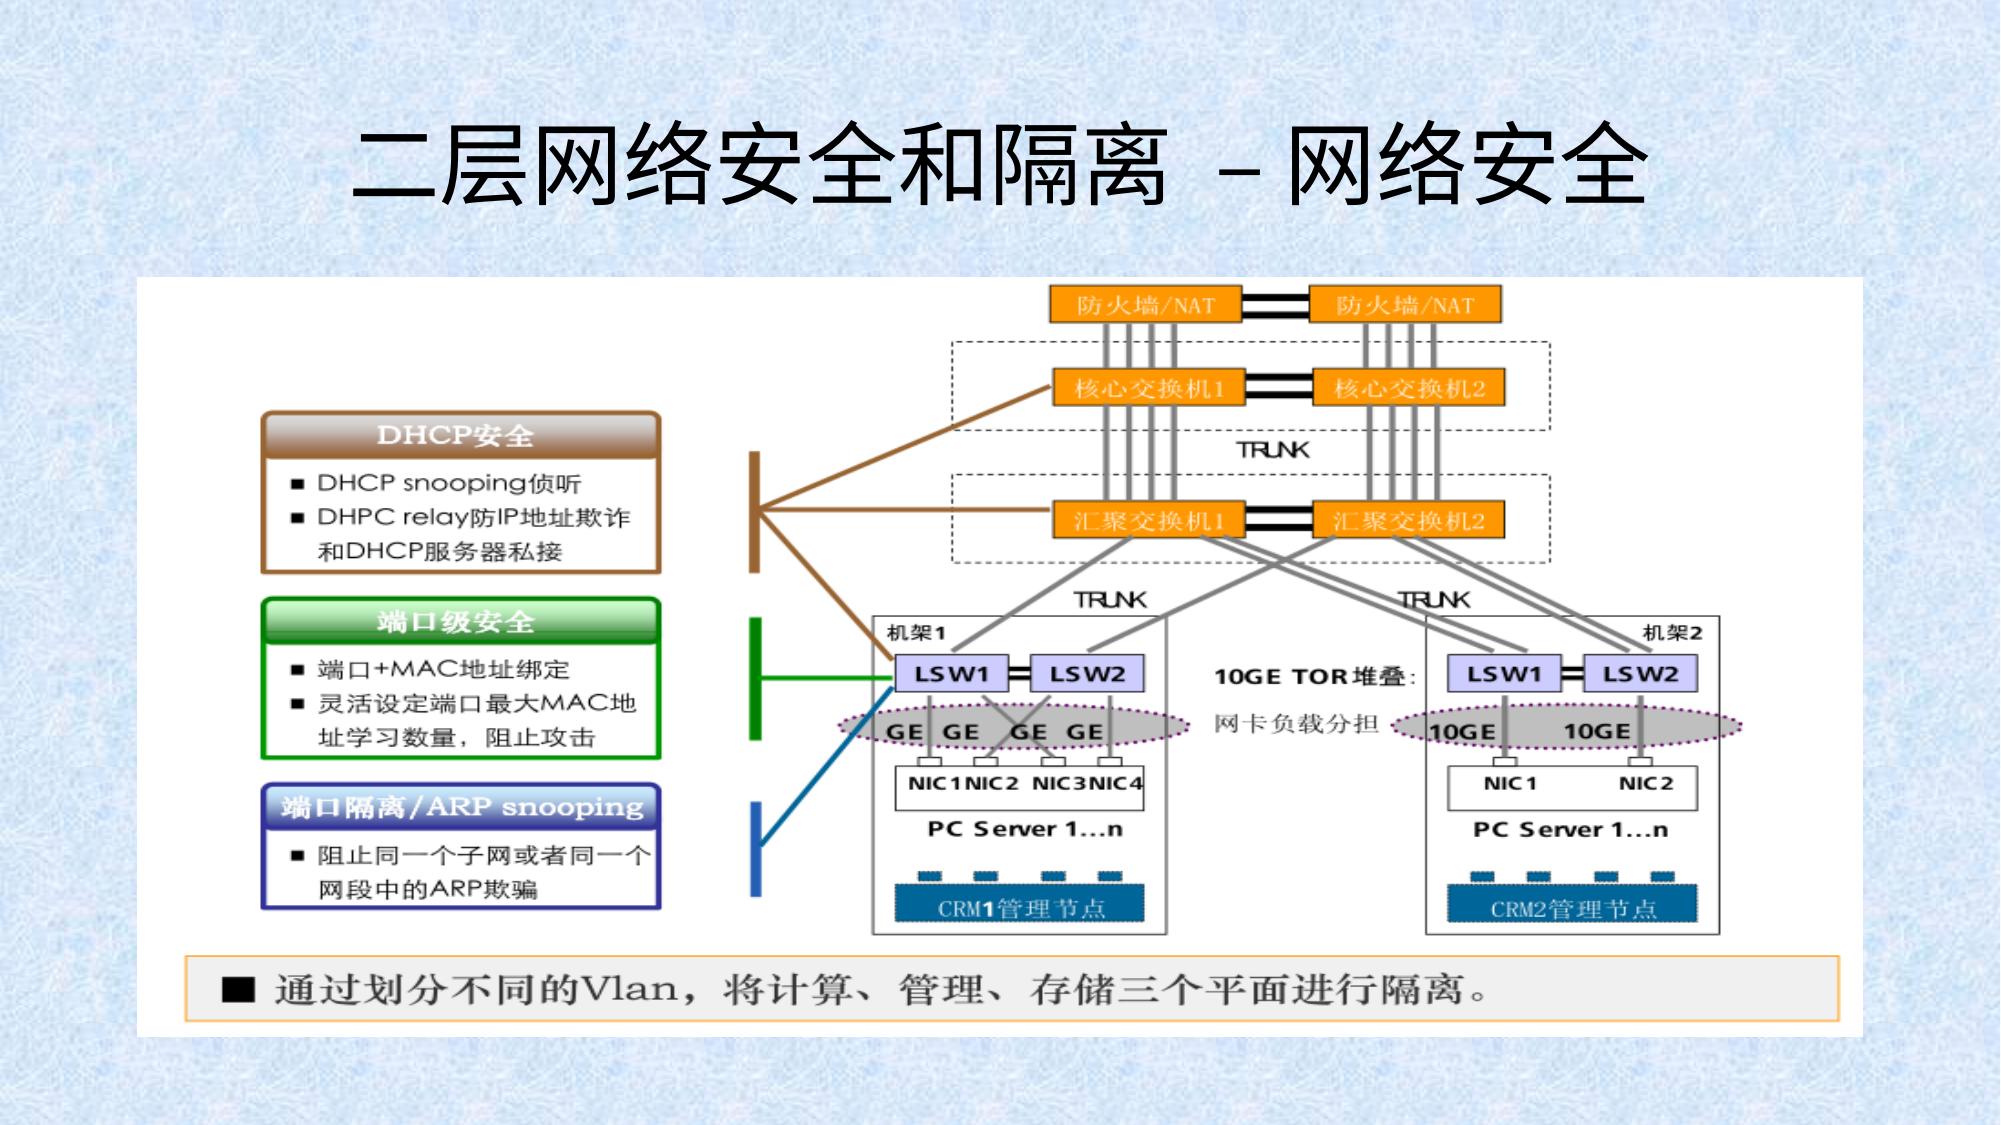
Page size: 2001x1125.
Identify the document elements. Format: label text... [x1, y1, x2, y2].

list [137, 277, 1863, 1037]
title 二层网络安全和隔离 – 网络安全 [137, 59, 1863, 277]
picture [0, 0, 2001, 1125]
